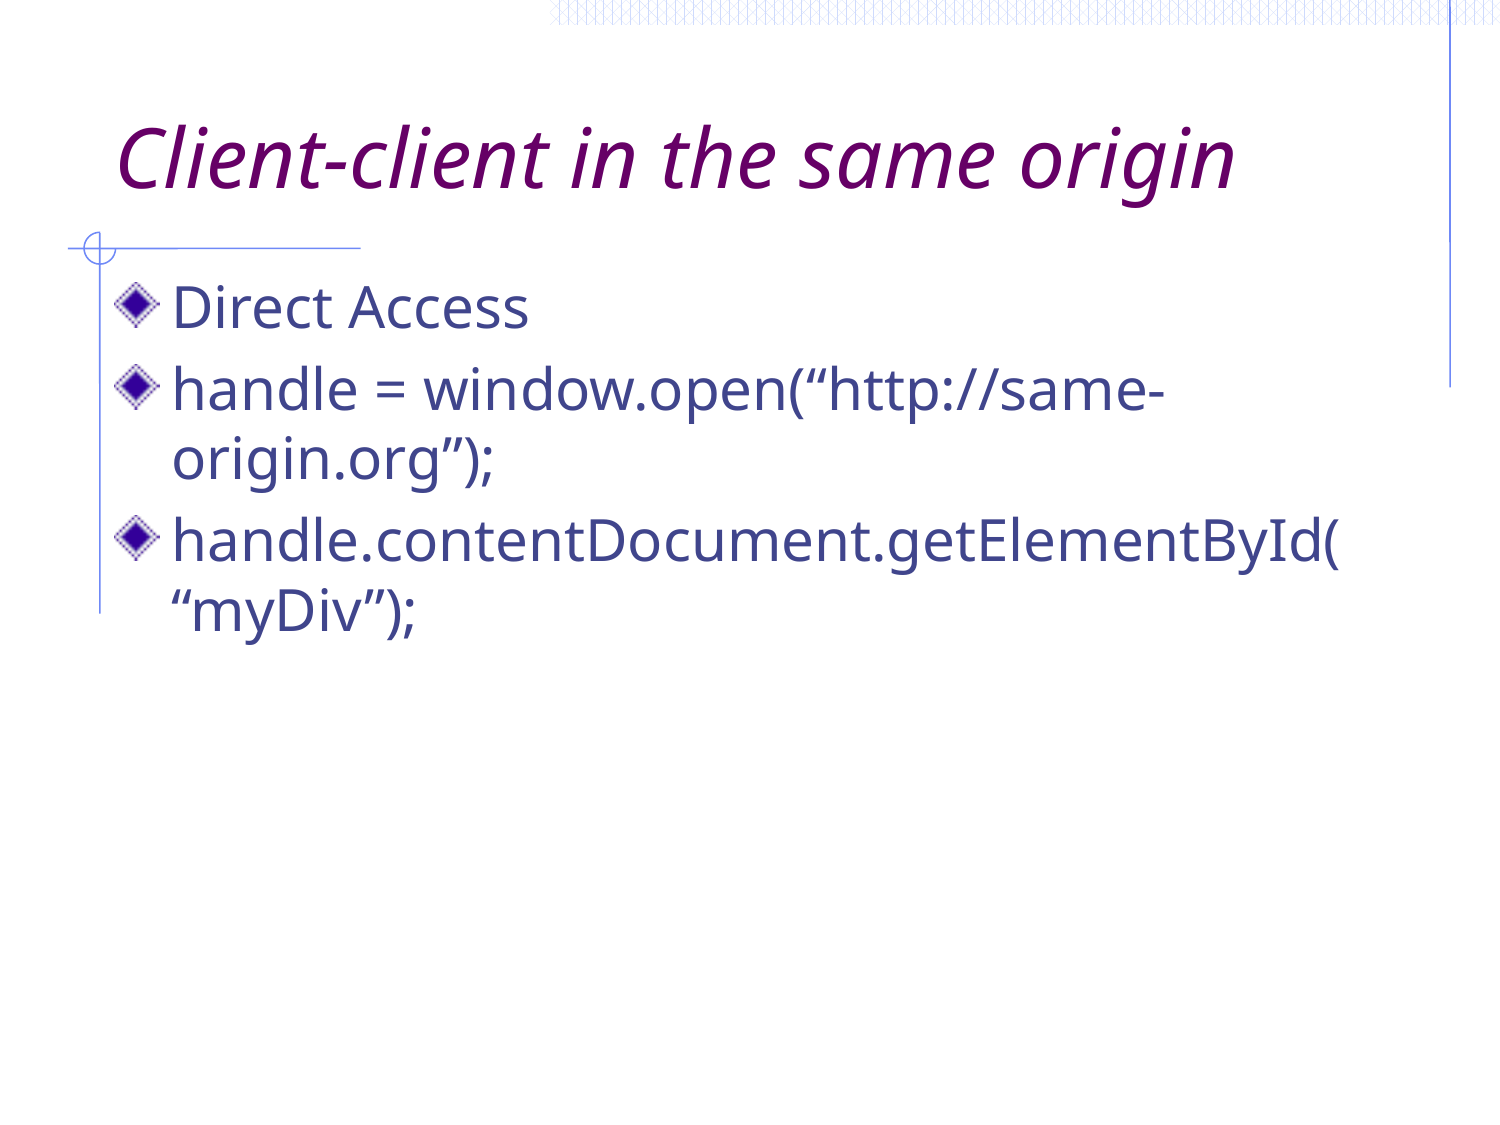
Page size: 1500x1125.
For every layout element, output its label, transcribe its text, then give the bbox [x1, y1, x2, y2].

picture [114, 515, 160, 561]
picture [114, 282, 160, 328]
list Direct Access handle = window.open(“http://same-origin.org”); handle.contentDocument.getElementById(“myDiv”); [99, 262, 1376, 938]
title Client-client in the same origin [99, 49, 1376, 213]
picture [114, 364, 160, 410]
